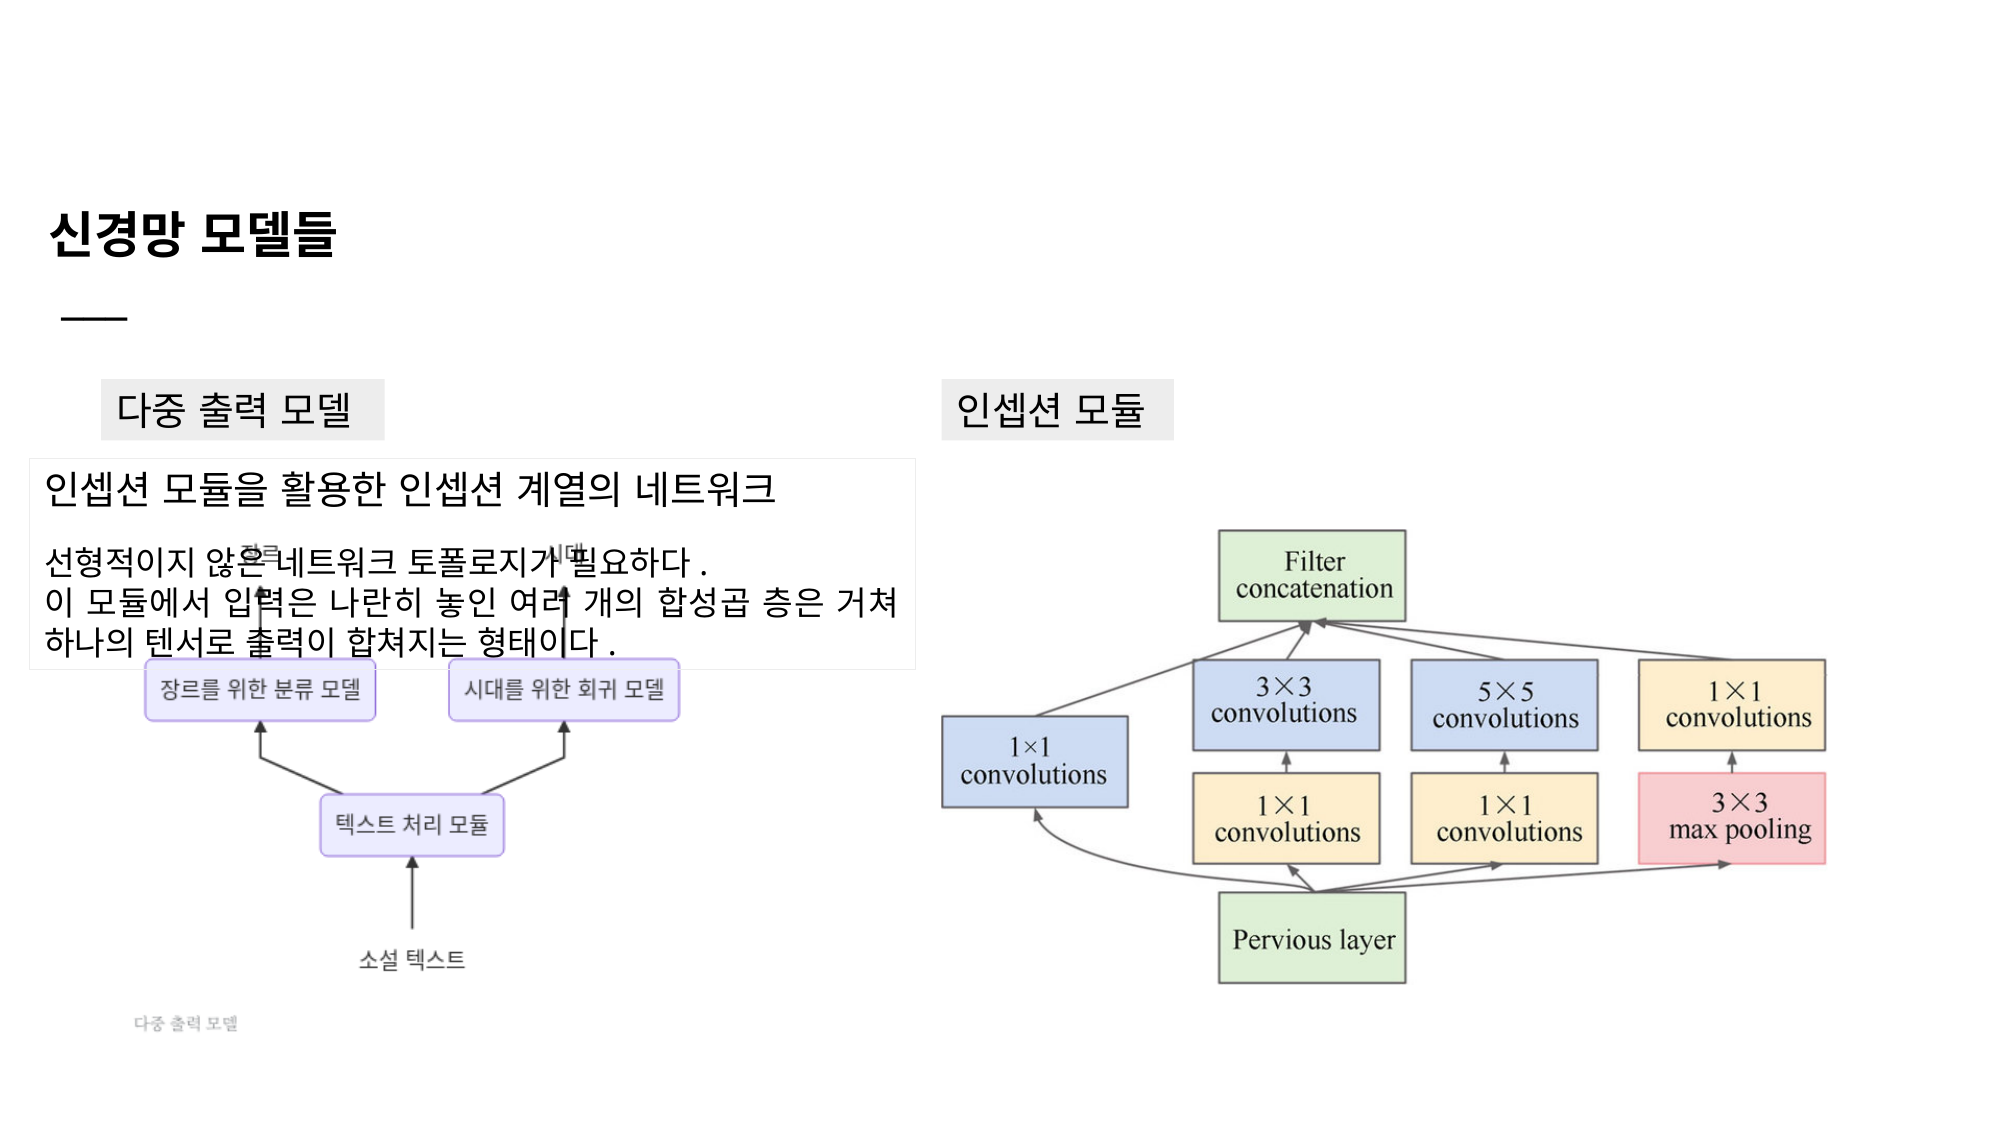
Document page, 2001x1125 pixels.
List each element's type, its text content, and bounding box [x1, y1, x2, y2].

text_box 인셉션 모듈 [941, 379, 1174, 441]
text_box 다중 출력 모델 [101, 379, 385, 441]
picture [124, 484, 825, 1061]
text_box 신경망 모델들 ___ [33, 195, 609, 331]
text_box 인셉션 모듈을 활용한 인셉션 계열의 네트워크 선형적이지 않은 네트워크 토폴로지가 필요하다. 이 모듈에서 입력은 나란히 놓인 여러 개의 합성곱 층은 거쳐 하나의 텐서로 출력이 합쳐지는 형태이다. [29, 458, 916, 670]
picture [941, 529, 1828, 985]
